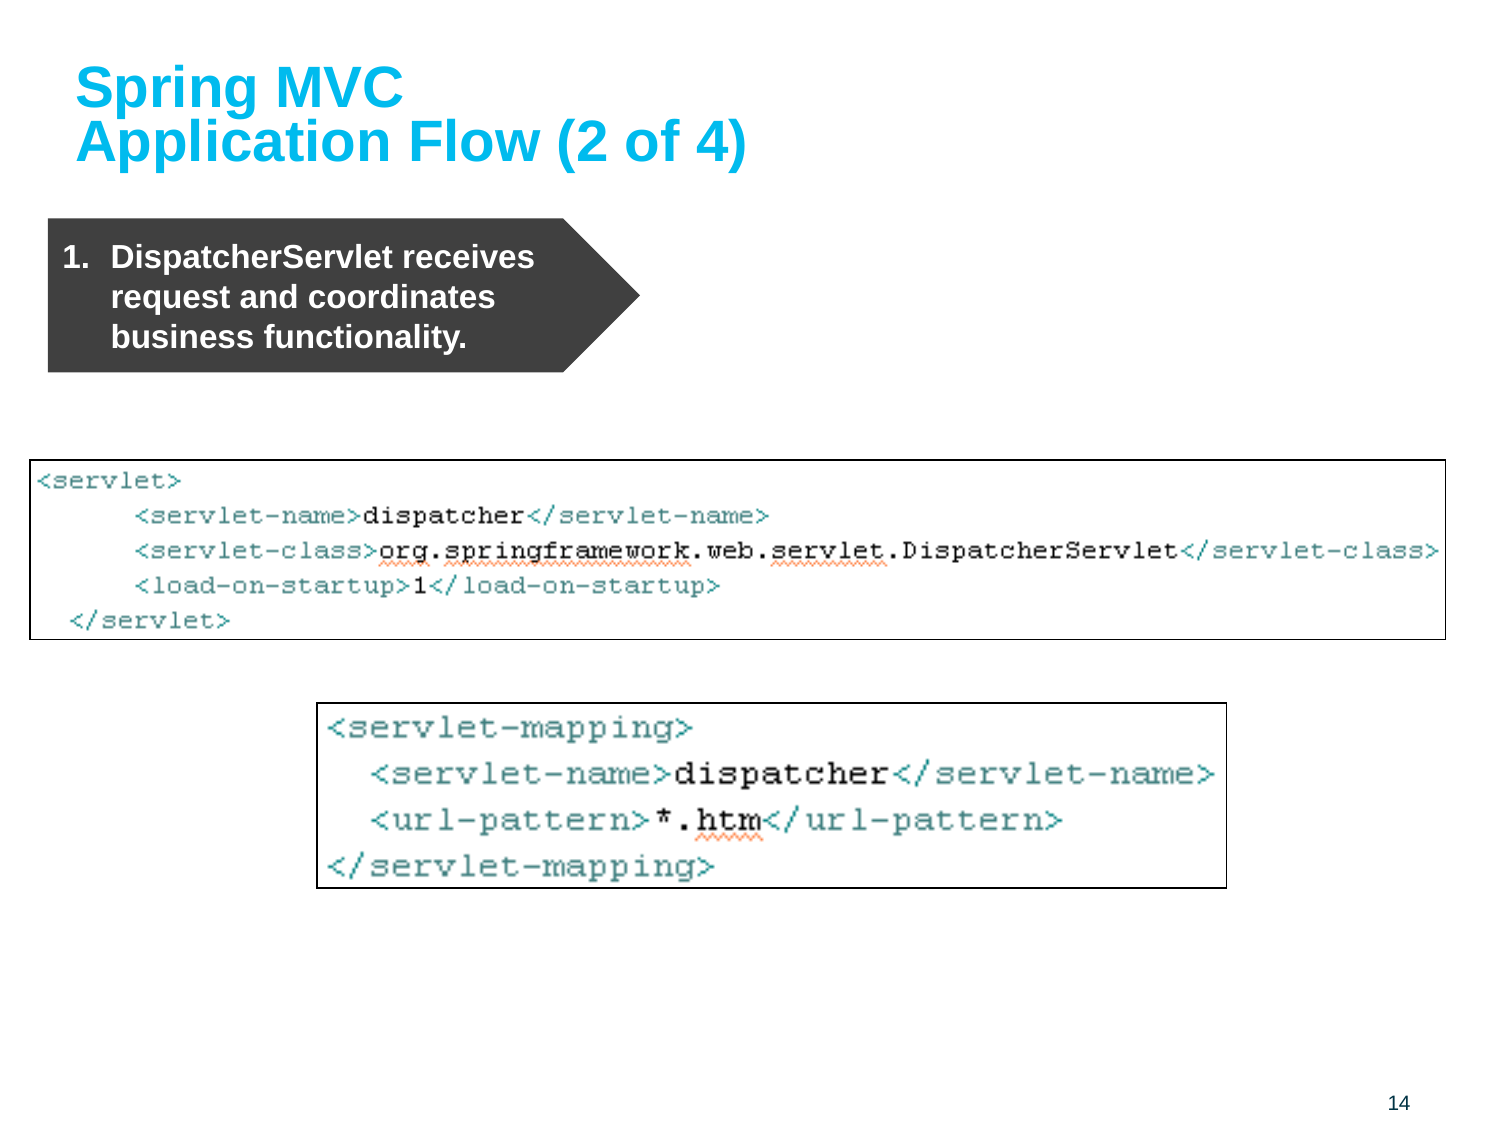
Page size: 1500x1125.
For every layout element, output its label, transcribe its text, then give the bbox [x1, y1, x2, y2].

picture [30, 460, 1446, 640]
title Spring MVC Application Flow (2 of 4) [75, 30, 1425, 173]
picture [317, 703, 1226, 888]
text_box 14 [1387, 1072, 1492, 1115]
text_box DispatcherServlet receives request and coordinates business functionality. [45, 216, 643, 375]
